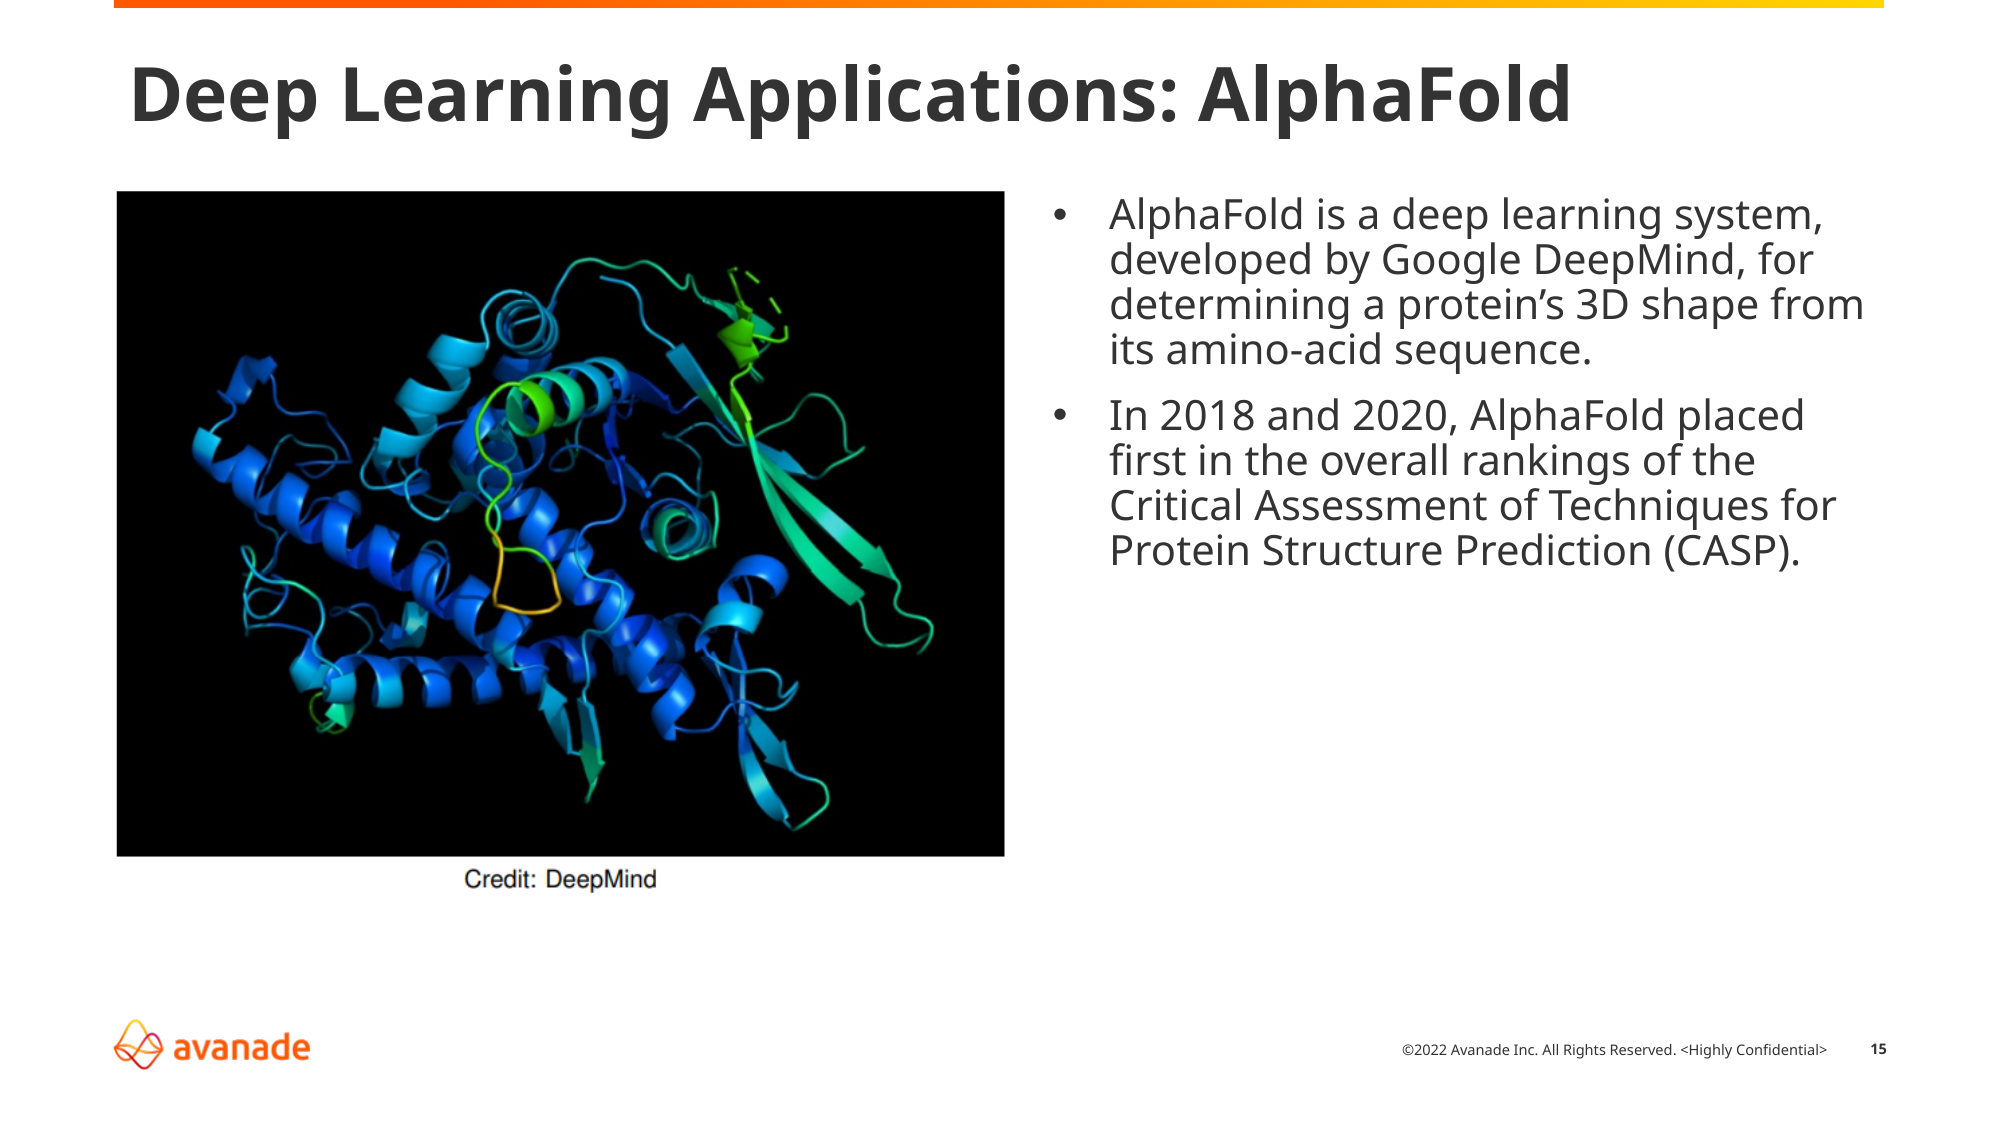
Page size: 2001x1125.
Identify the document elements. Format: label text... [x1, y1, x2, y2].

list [113, 186, 1006, 901]
text_box Deep Learning Applications: AlphaFold [113, 9, 1883, 187]
text_box AlphaFold is a deep learning system, developed by Google DeepMind, for determining a protein’s 3D shape from its amino-acid sequence. In 2018 and 2020, AlphaFold placed first in the overall rankings of the Critical Assessment of Techniques for Protein Structure Prediction (CASP). [1037, 186, 1883, 901]
picture [93, 999, 339, 1090]
